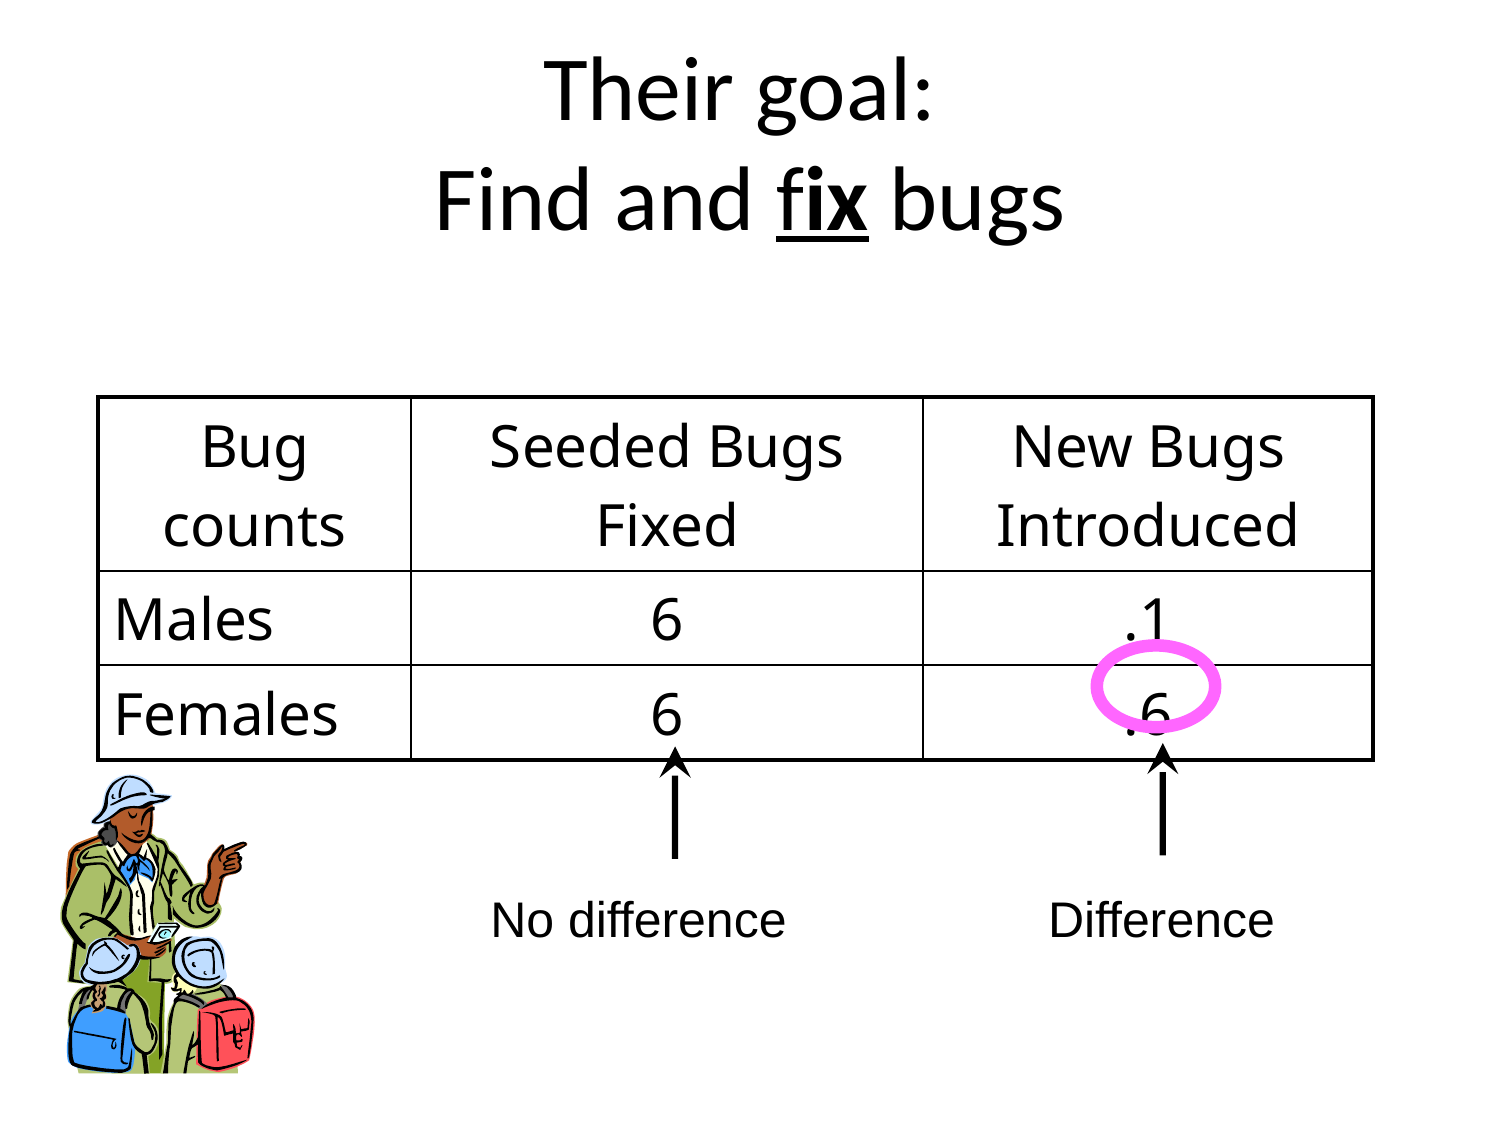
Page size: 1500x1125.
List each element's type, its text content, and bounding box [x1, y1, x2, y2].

picture [59, 774, 257, 1074]
table_header Seeded Bugs Fixed [412, 399, 922, 570]
table_cell Females [100, 666, 410, 758]
text_box Difference [1033, 879, 1290, 955]
table_cell Males [100, 572, 410, 664]
table_header New Bugs Introduced [924, 399, 1371, 570]
text_box No difference [475, 879, 802, 955]
table_cell .6 [924, 666, 1371, 758]
table_cell 6 [412, 666, 922, 758]
text_box [1152, 742, 1174, 764]
table_header Bug counts [100, 399, 410, 570]
table_cell .1 [924, 572, 1371, 664]
text_box [664, 746, 686, 768]
title Their goal: Find and fix bugs [75, 45, 1425, 233]
table_cell 6 [412, 572, 922, 664]
text_box [1096, 645, 1216, 728]
